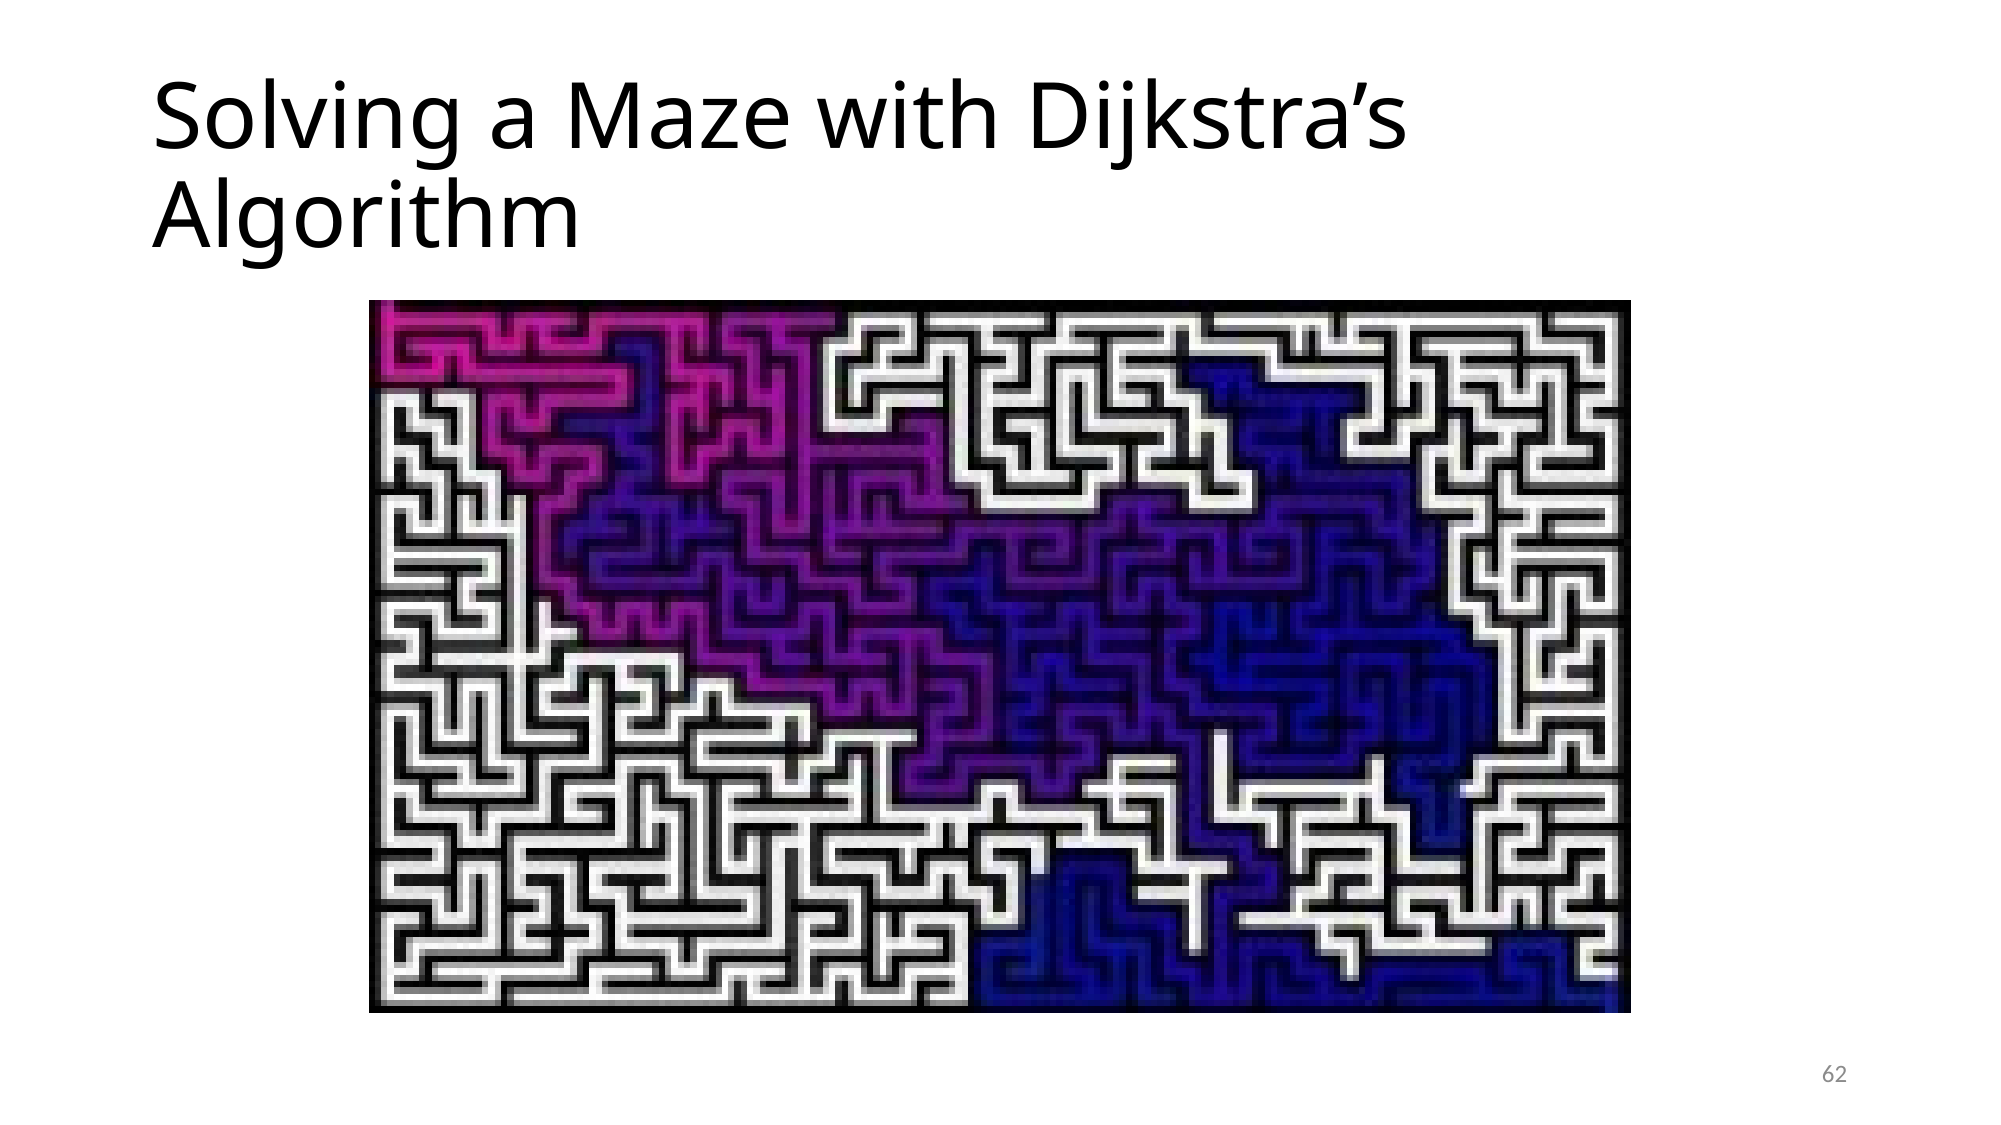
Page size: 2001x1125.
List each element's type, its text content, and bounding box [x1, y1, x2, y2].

slide_number 62 [1412, 1042, 1863, 1103]
title Solving a Maze with Dijkstra’s Algorithm [137, 59, 1863, 278]
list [368, 299, 1632, 1014]
